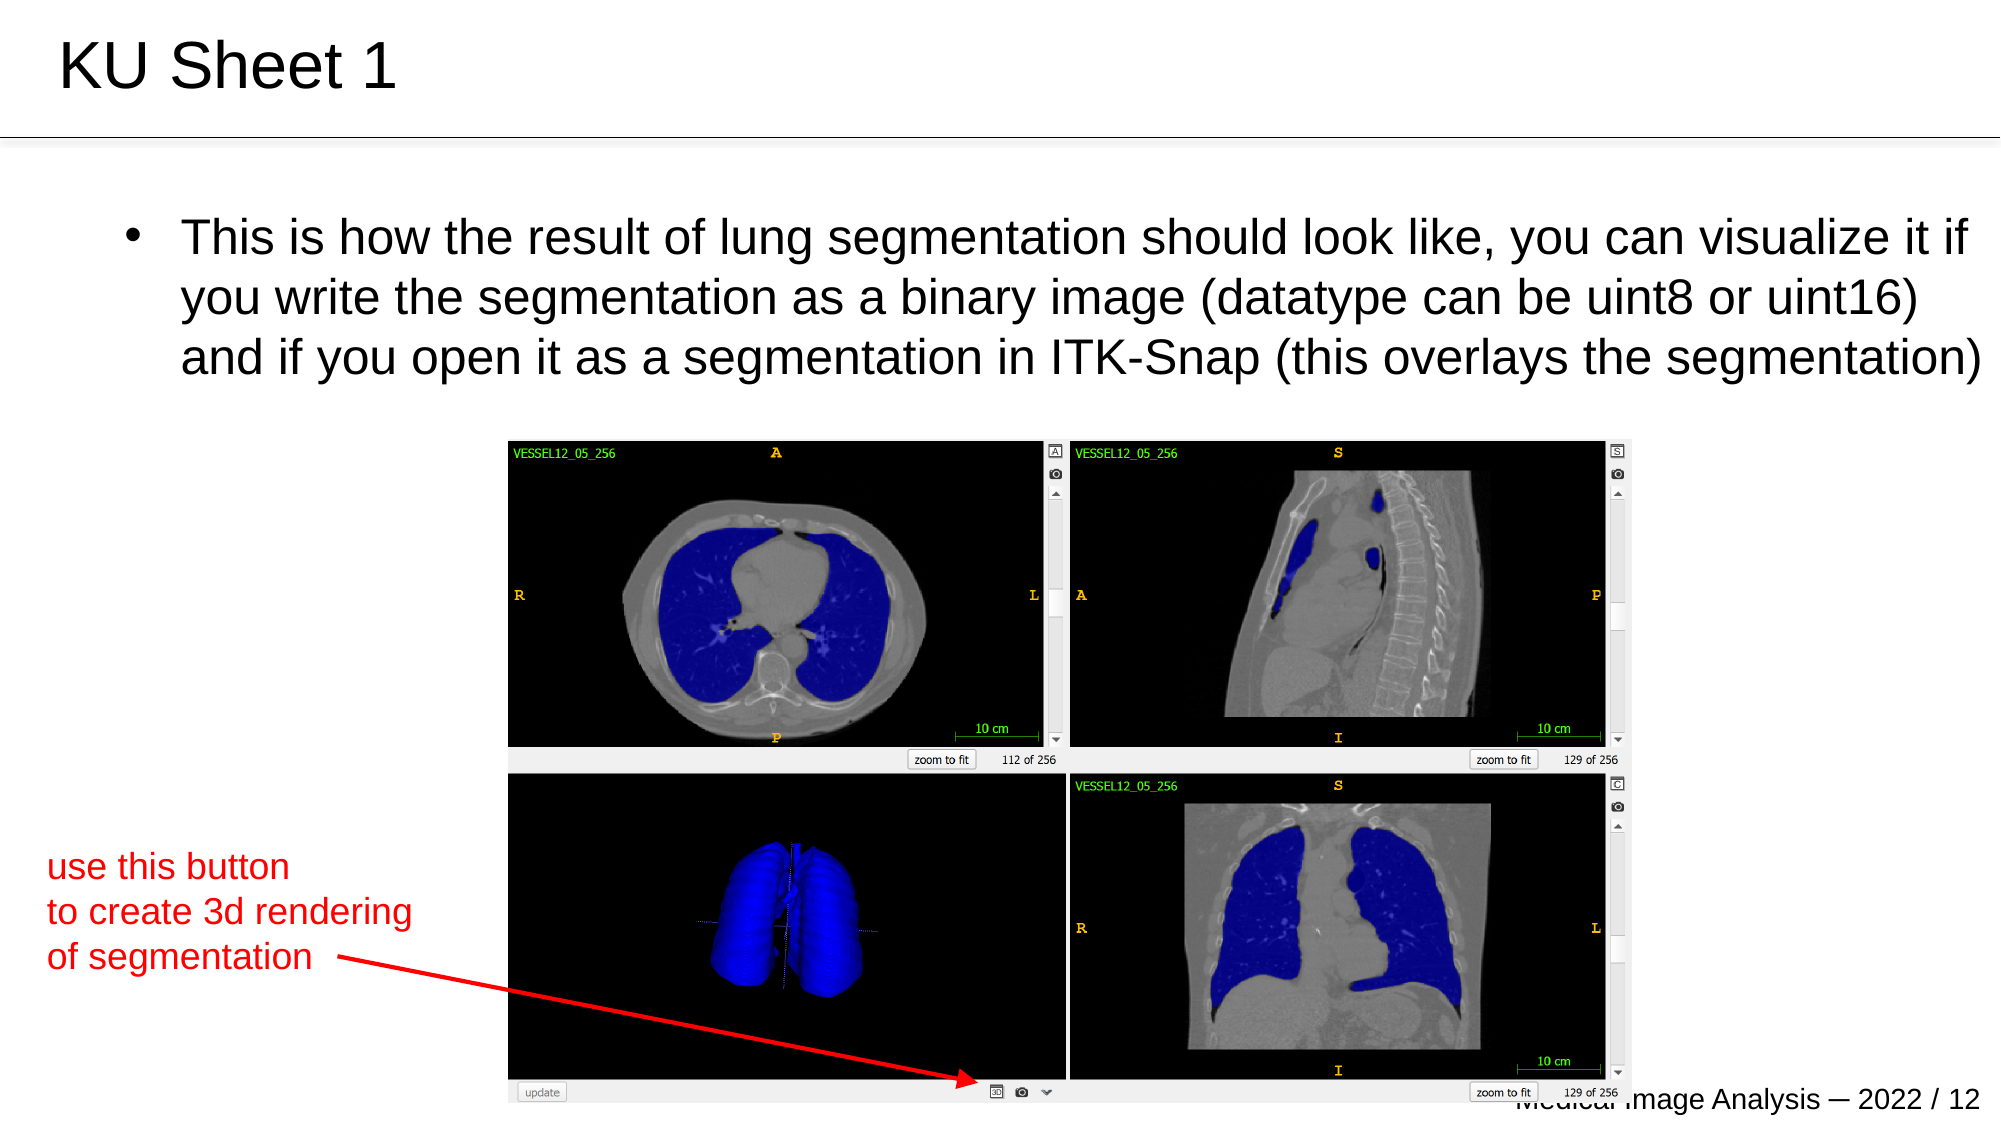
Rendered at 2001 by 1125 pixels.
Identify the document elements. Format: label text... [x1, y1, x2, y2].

text_box This is how the result of lung segmentation should look like, you can visualize it if you write the segmentation as a binary image (datatype can be uint8 or uint16) and if you open it as a segmentation in ITK-Snap (this overlays the segmentation) [109, 196, 2000, 392]
text_box use this button to create 3d rendering of segmentation [32, 835, 428, 985]
title KU Sheet 1 [58, 21, 1895, 116]
picture [508, 438, 1632, 1104]
